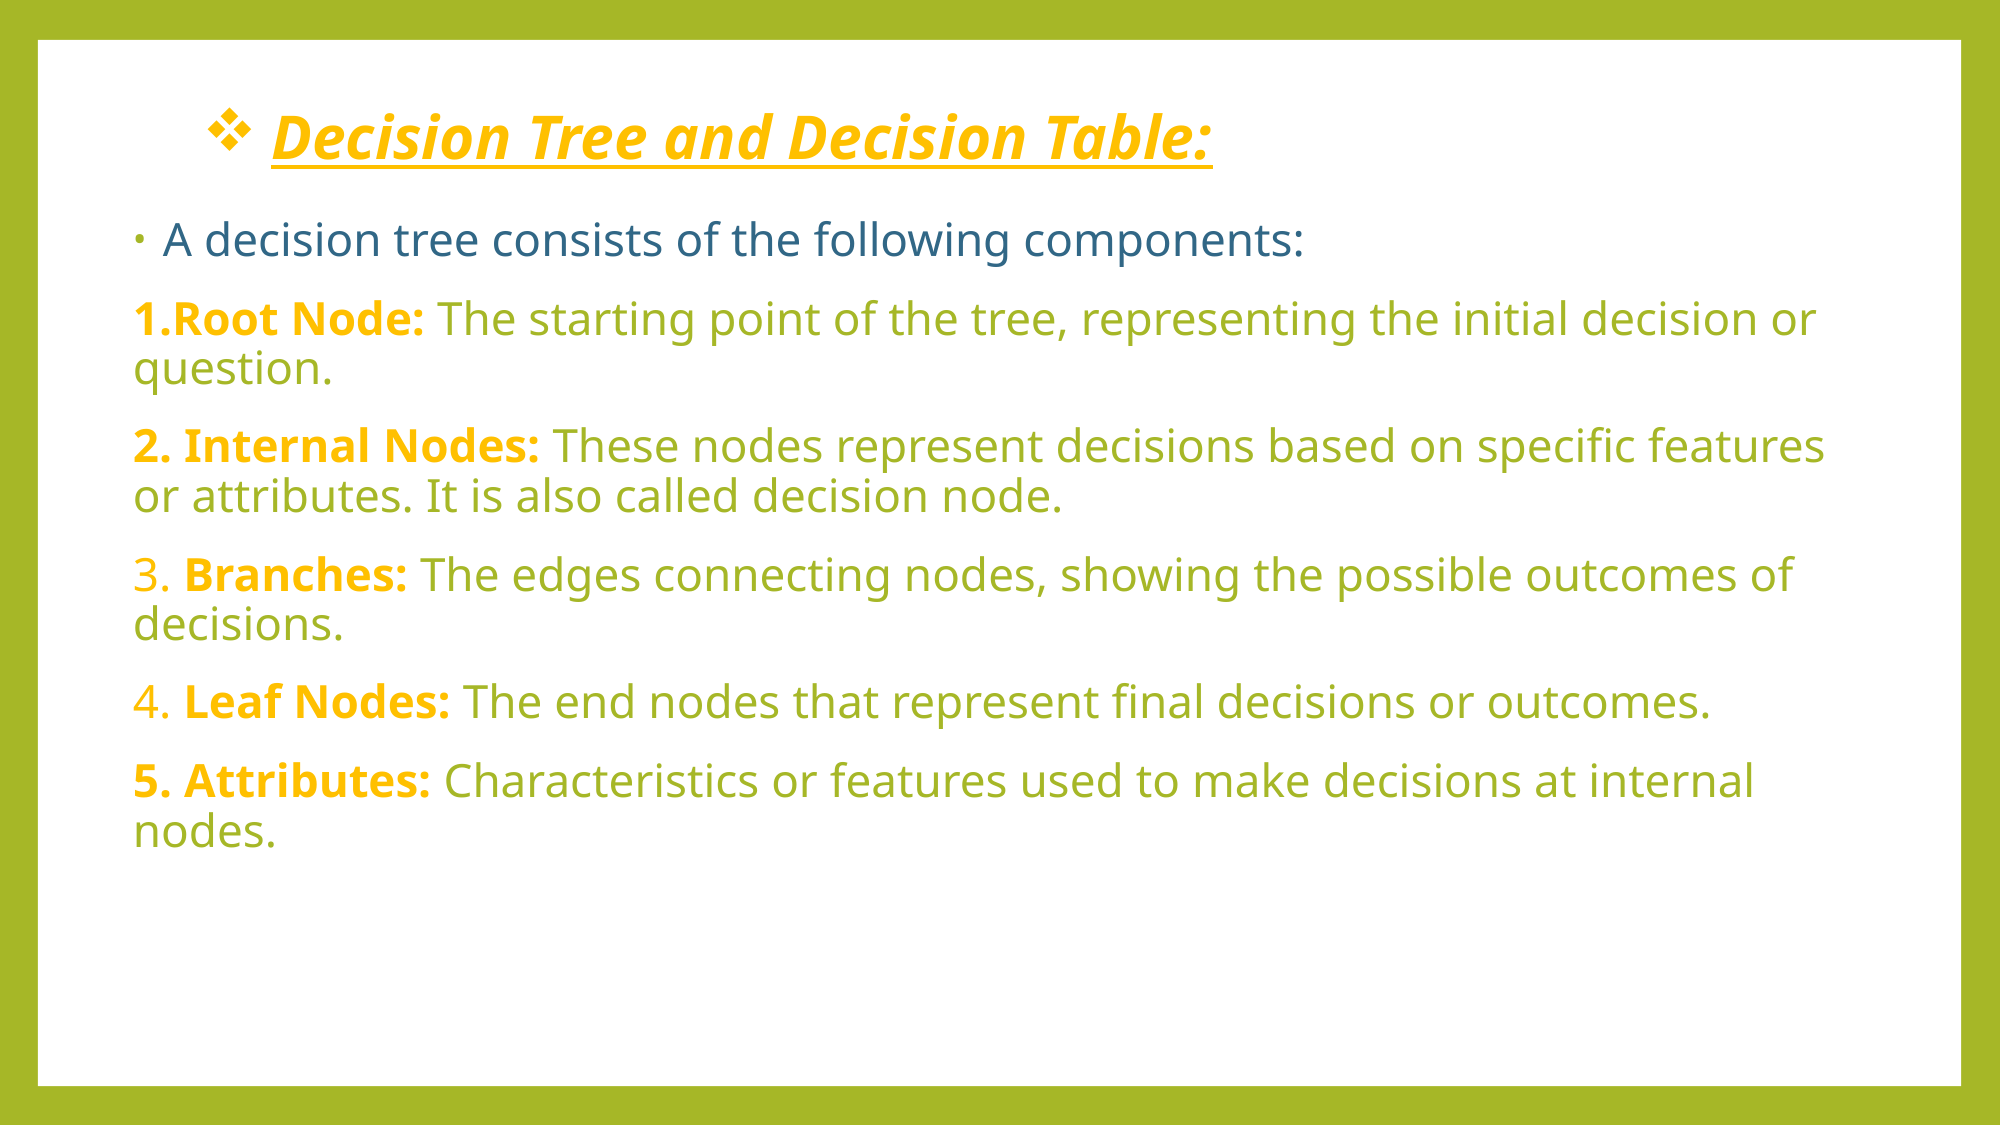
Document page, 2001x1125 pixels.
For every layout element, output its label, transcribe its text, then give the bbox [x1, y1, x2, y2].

list A decision tree consists of the following components: 1.Root Node: The starting point of the tree, representing the initial decision or question. 2. Internal Nodes: These nodes represent decisions based on specific features or attributes. It is also called decision node. 3. Branches: The edges connecting nodes, showing the possible outcomes of decisions. 4. Leaf Nodes: The end nodes that represent final decisions or outcomes. 5. Attributes: Characteristics or features used to make decisions at internal nodes. [110, 209, 1890, 1086]
title Decision Tree and Decision Table: [187, 99, 1890, 209]
